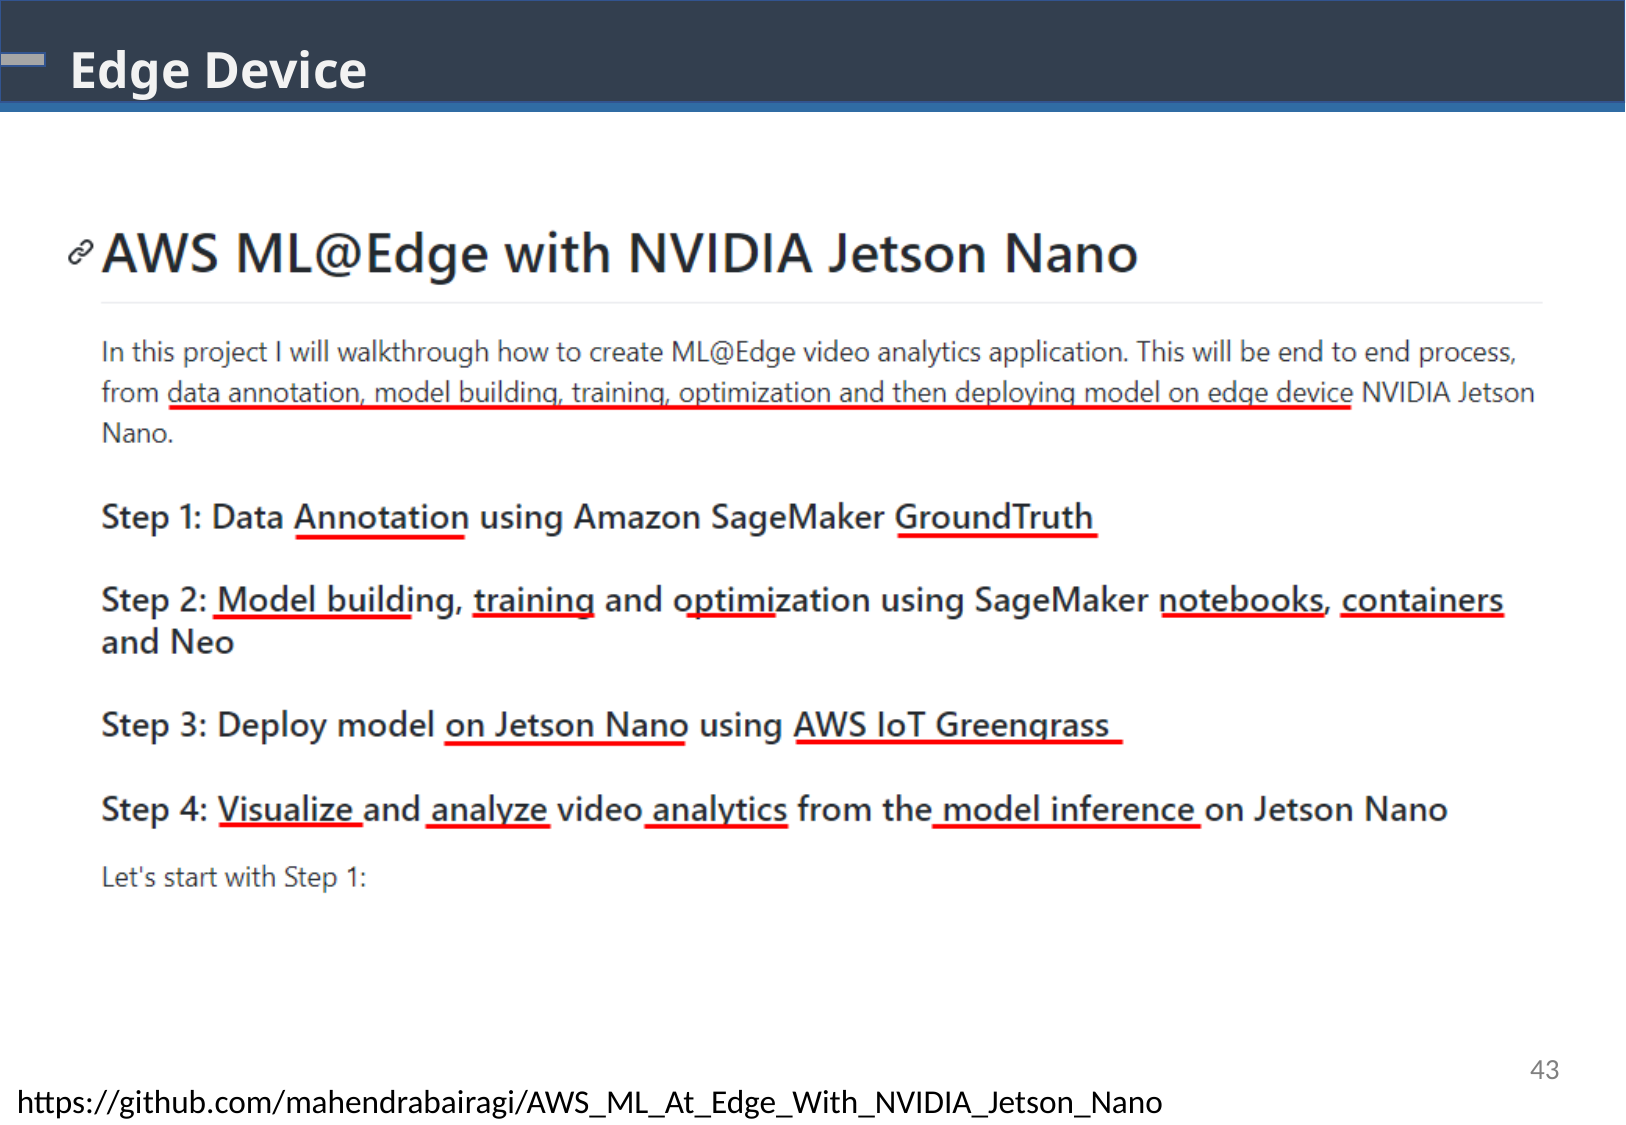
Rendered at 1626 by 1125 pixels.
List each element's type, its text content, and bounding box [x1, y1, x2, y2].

slide_number 43 [1246, 1042, 1575, 1072]
text_box https://github.com/mahendrabairagi/AWS_ML_At_Edge_With_NVIDIA_Jetson_Nano [2, 1072, 1625, 1125]
title Edge Device [55, 37, 1457, 90]
picture [67, 210, 1558, 915]
